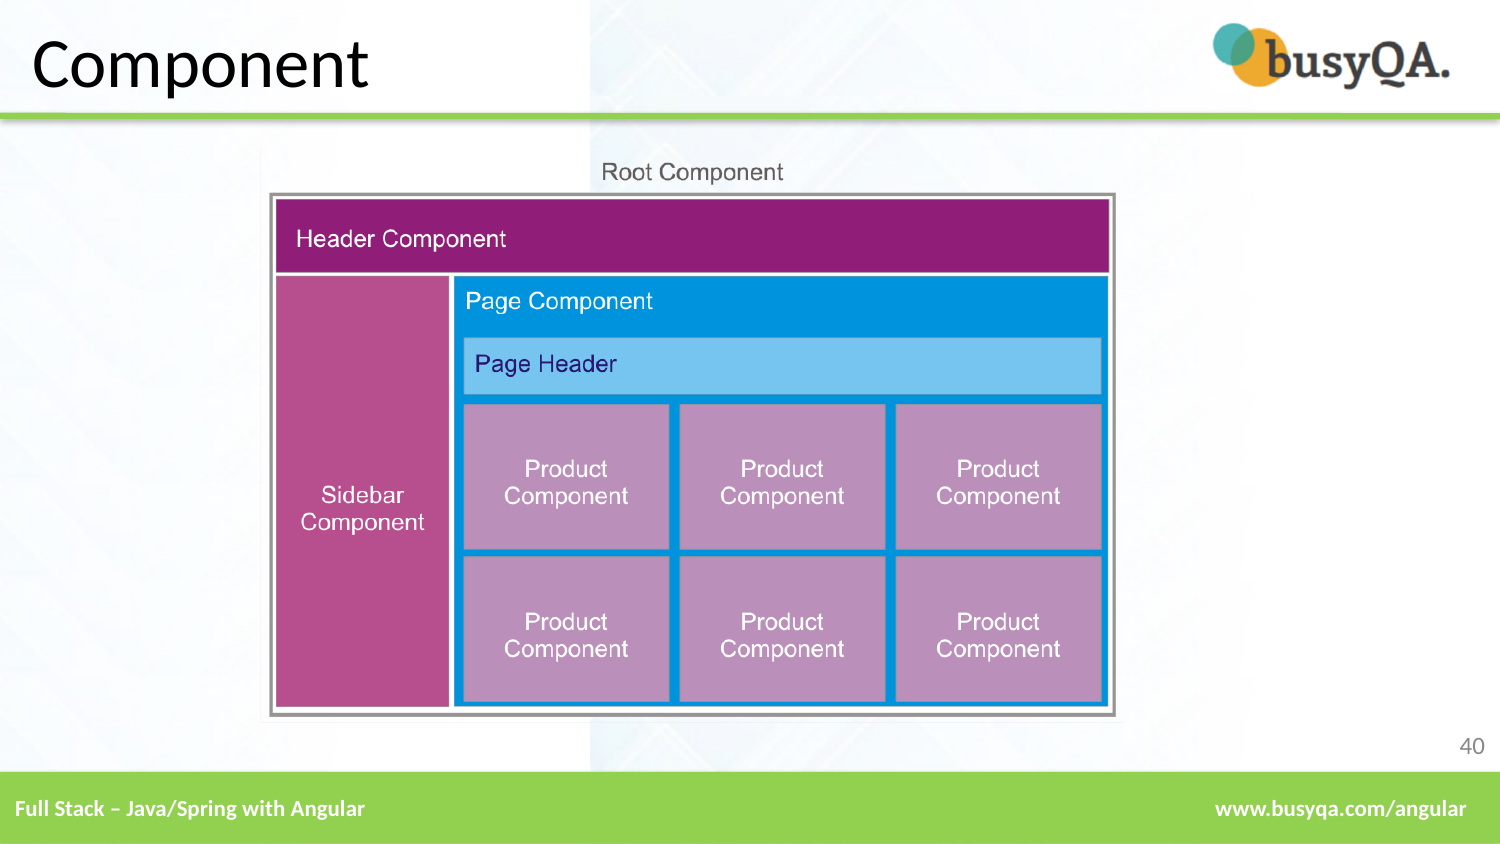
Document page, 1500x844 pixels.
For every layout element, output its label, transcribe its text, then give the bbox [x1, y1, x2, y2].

picture [0, 0, 1500, 113]
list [260, 146, 1124, 724]
picture [0, 119, 1500, 771]
title Component [17, 8, 1368, 110]
